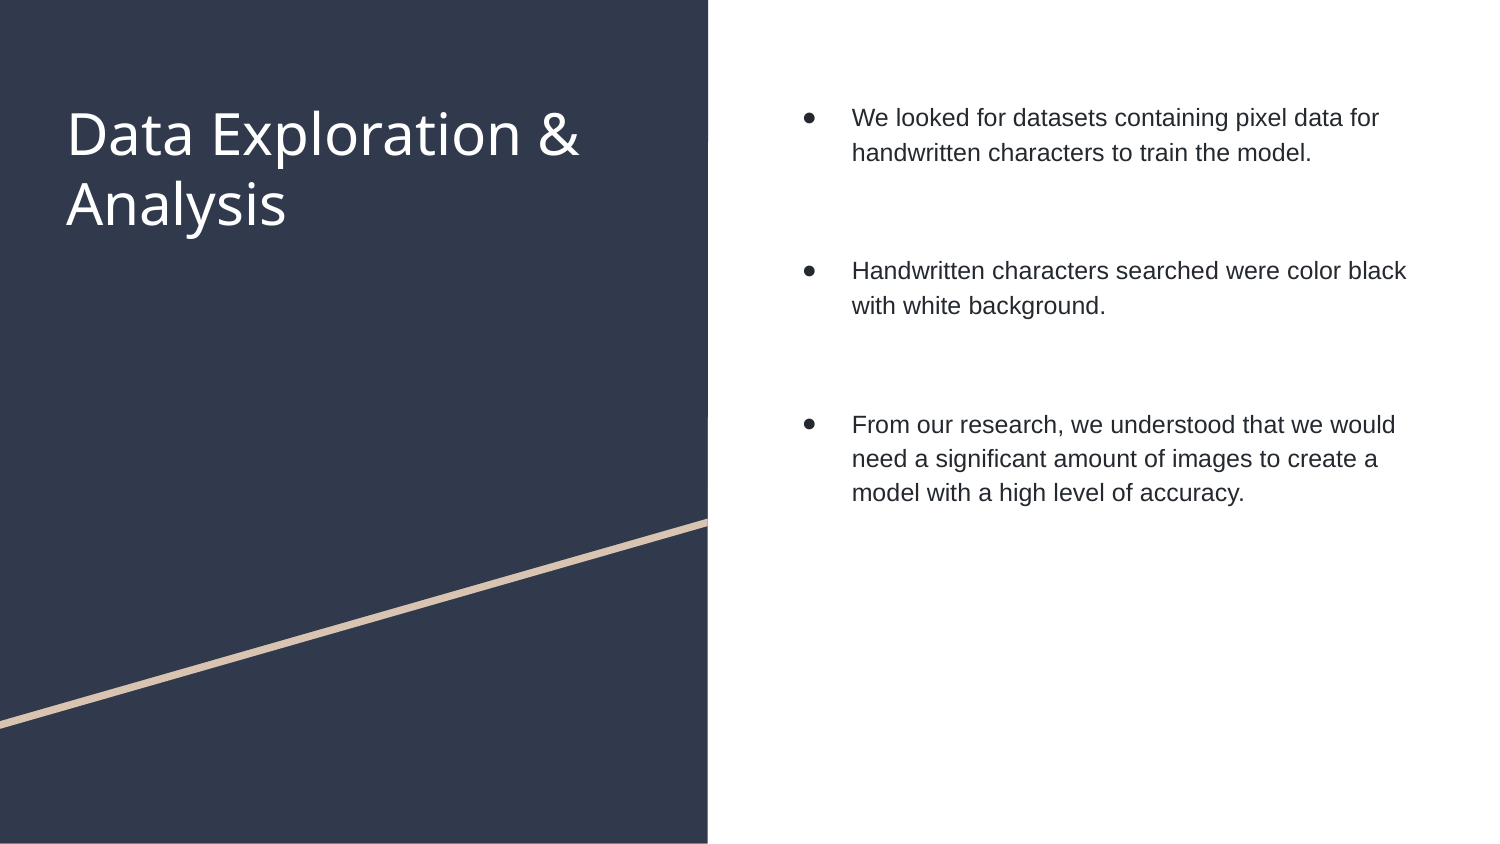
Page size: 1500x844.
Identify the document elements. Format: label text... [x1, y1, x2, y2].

title Data Exploration & Analysis [51, 82, 660, 494]
list We looked for datasets containing pixel data for handwritten characters to train the model. Handwritten characters searched were color black with white background. From our research, we understood that we would need a significant amount of images to create a model with a high level of accuracy. [761, 82, 1446, 755]
